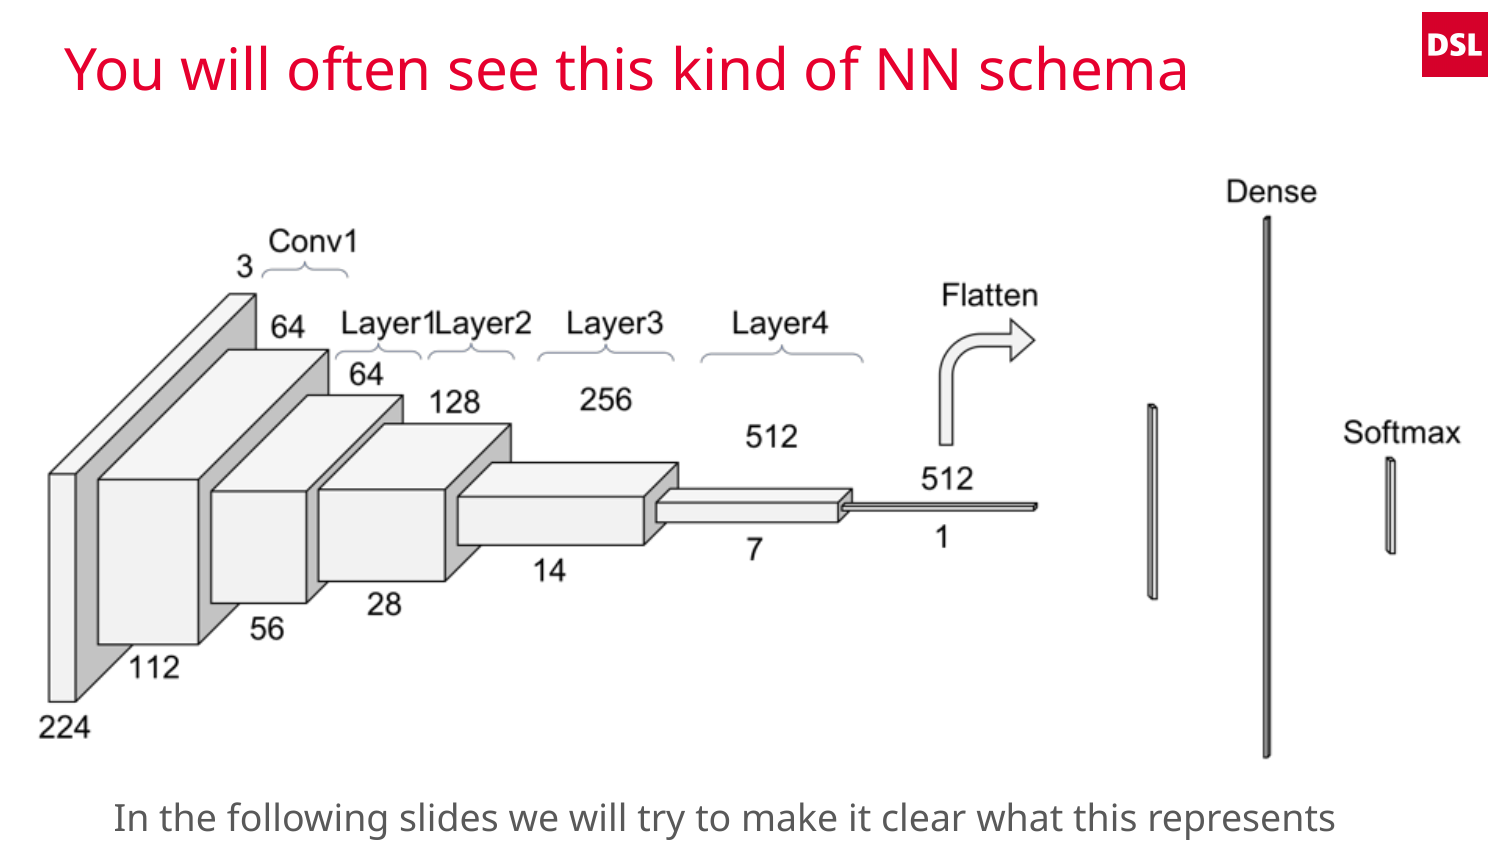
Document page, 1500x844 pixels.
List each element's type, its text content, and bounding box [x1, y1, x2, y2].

picture [1422, 12, 1488, 77]
title You will often see this kind of NN schema [53, 28, 1398, 116]
text_box In the following slides we will try to make it clear what this represents ! [98, 779, 1361, 844]
picture [18, 160, 1482, 764]
